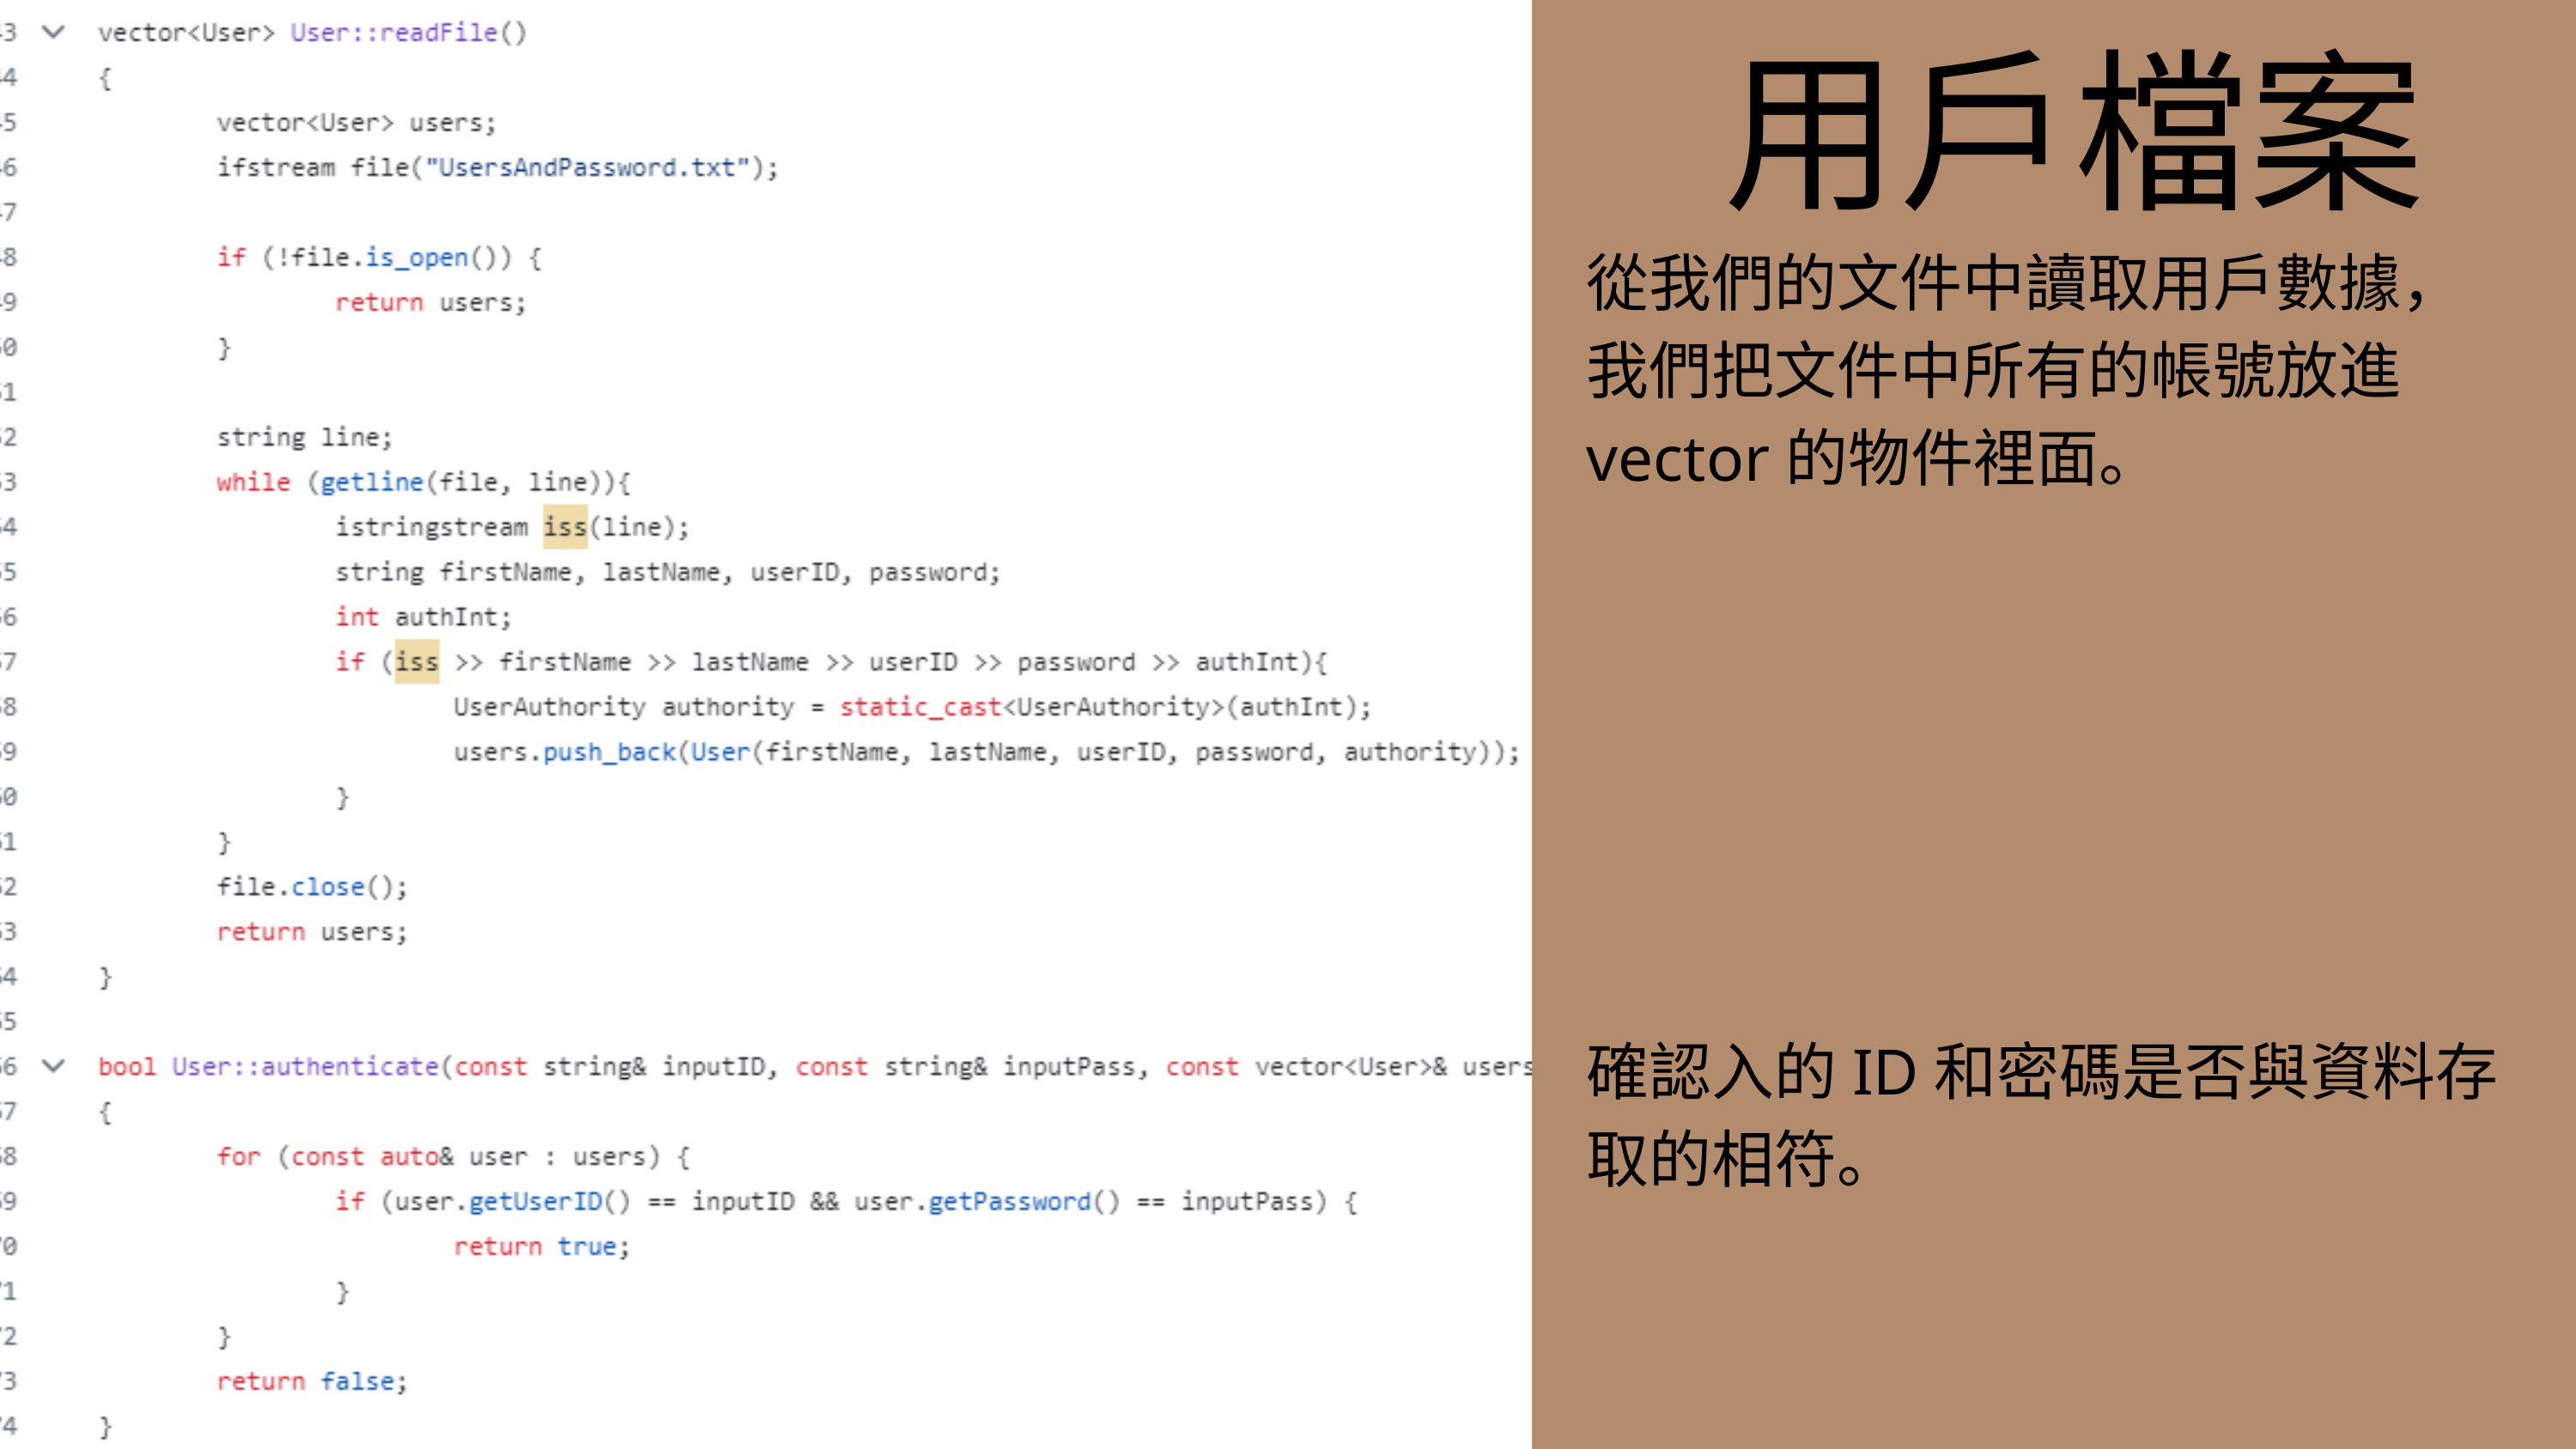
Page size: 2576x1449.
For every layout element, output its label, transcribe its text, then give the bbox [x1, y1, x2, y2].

text_box 從我們的文件中讀取用戶數據，我們把文件中所有的帳號放進vector的物件裡面。 [1586, 230, 2522, 494]
text_box [0, 0, 1533, 1449]
text_box 用戶檔案 [1648, 0, 2500, 230]
text_box 確認入的ID和密碼是否與資料存取的相符。 [1586, 1019, 2522, 1196]
